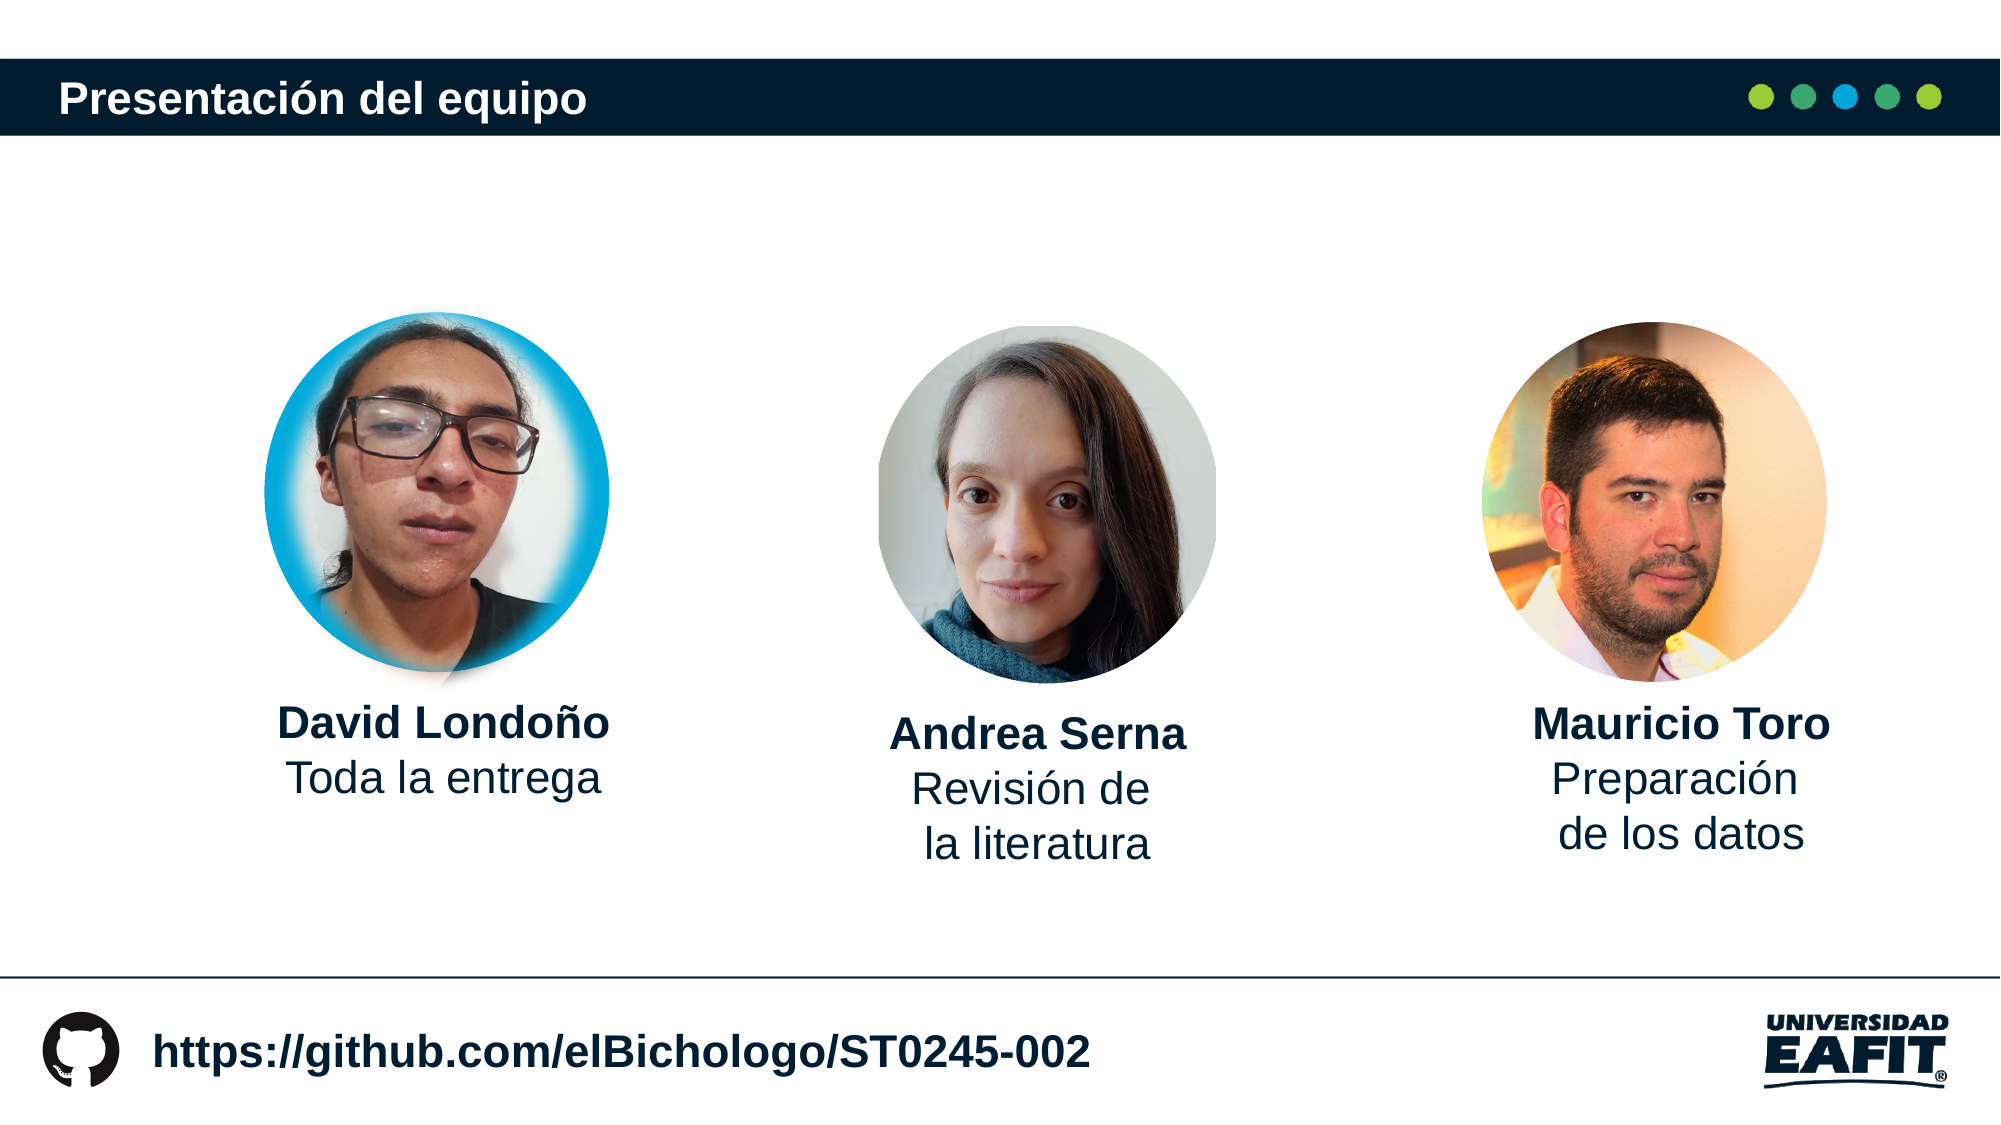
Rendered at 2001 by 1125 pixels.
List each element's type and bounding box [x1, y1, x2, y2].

picture [0, 0, 2000, 1125]
text_box [769, 276, 1325, 712]
text_box [1417, 270, 1884, 721]
